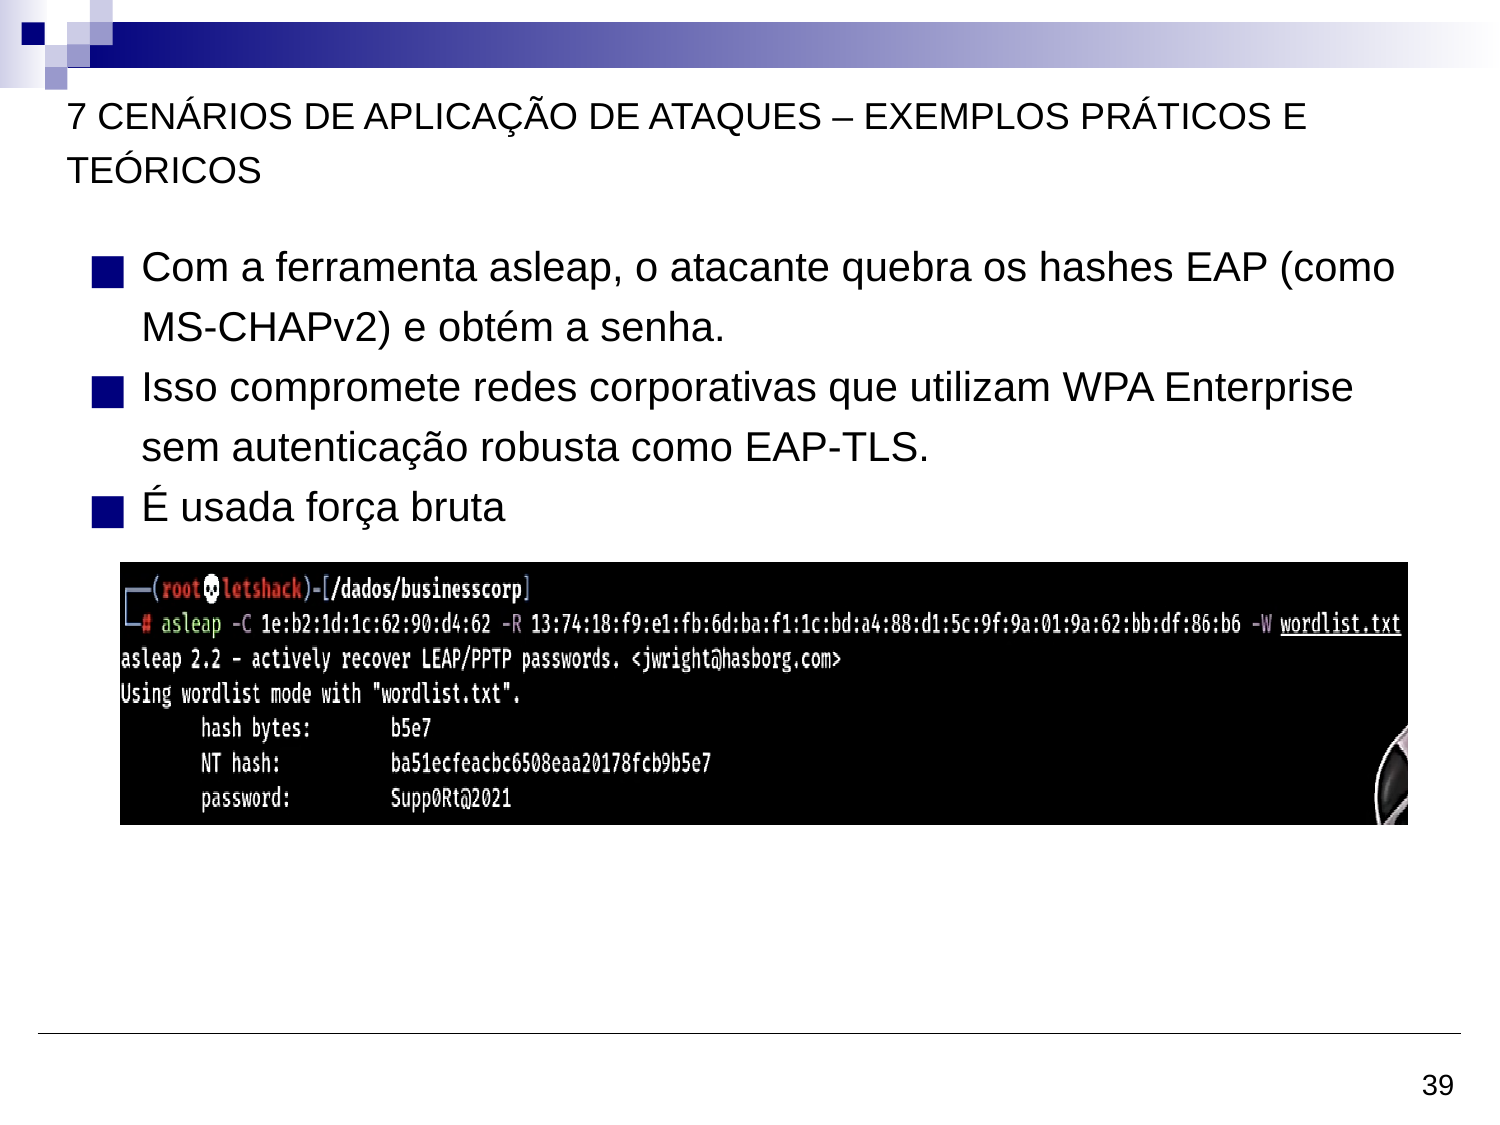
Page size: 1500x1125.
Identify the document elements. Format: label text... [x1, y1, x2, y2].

list Com a ferramenta asleap, o atacante quebra os hashes EAP (como MS-CHAPv2) e obtém a senha. Isso compromete redes corporativas que utilizam WPA Enterprise sem autenticação robusta como EAP-TLS. É usada força bruta [51, 222, 1449, 539]
title 7 CENÁRIOS DE APLICAÇÃO DE ATAQUES – EXEMPLOS PRÁTICOS E TEÓRICOS [51, 54, 1449, 220]
picture [119, 562, 1408, 826]
